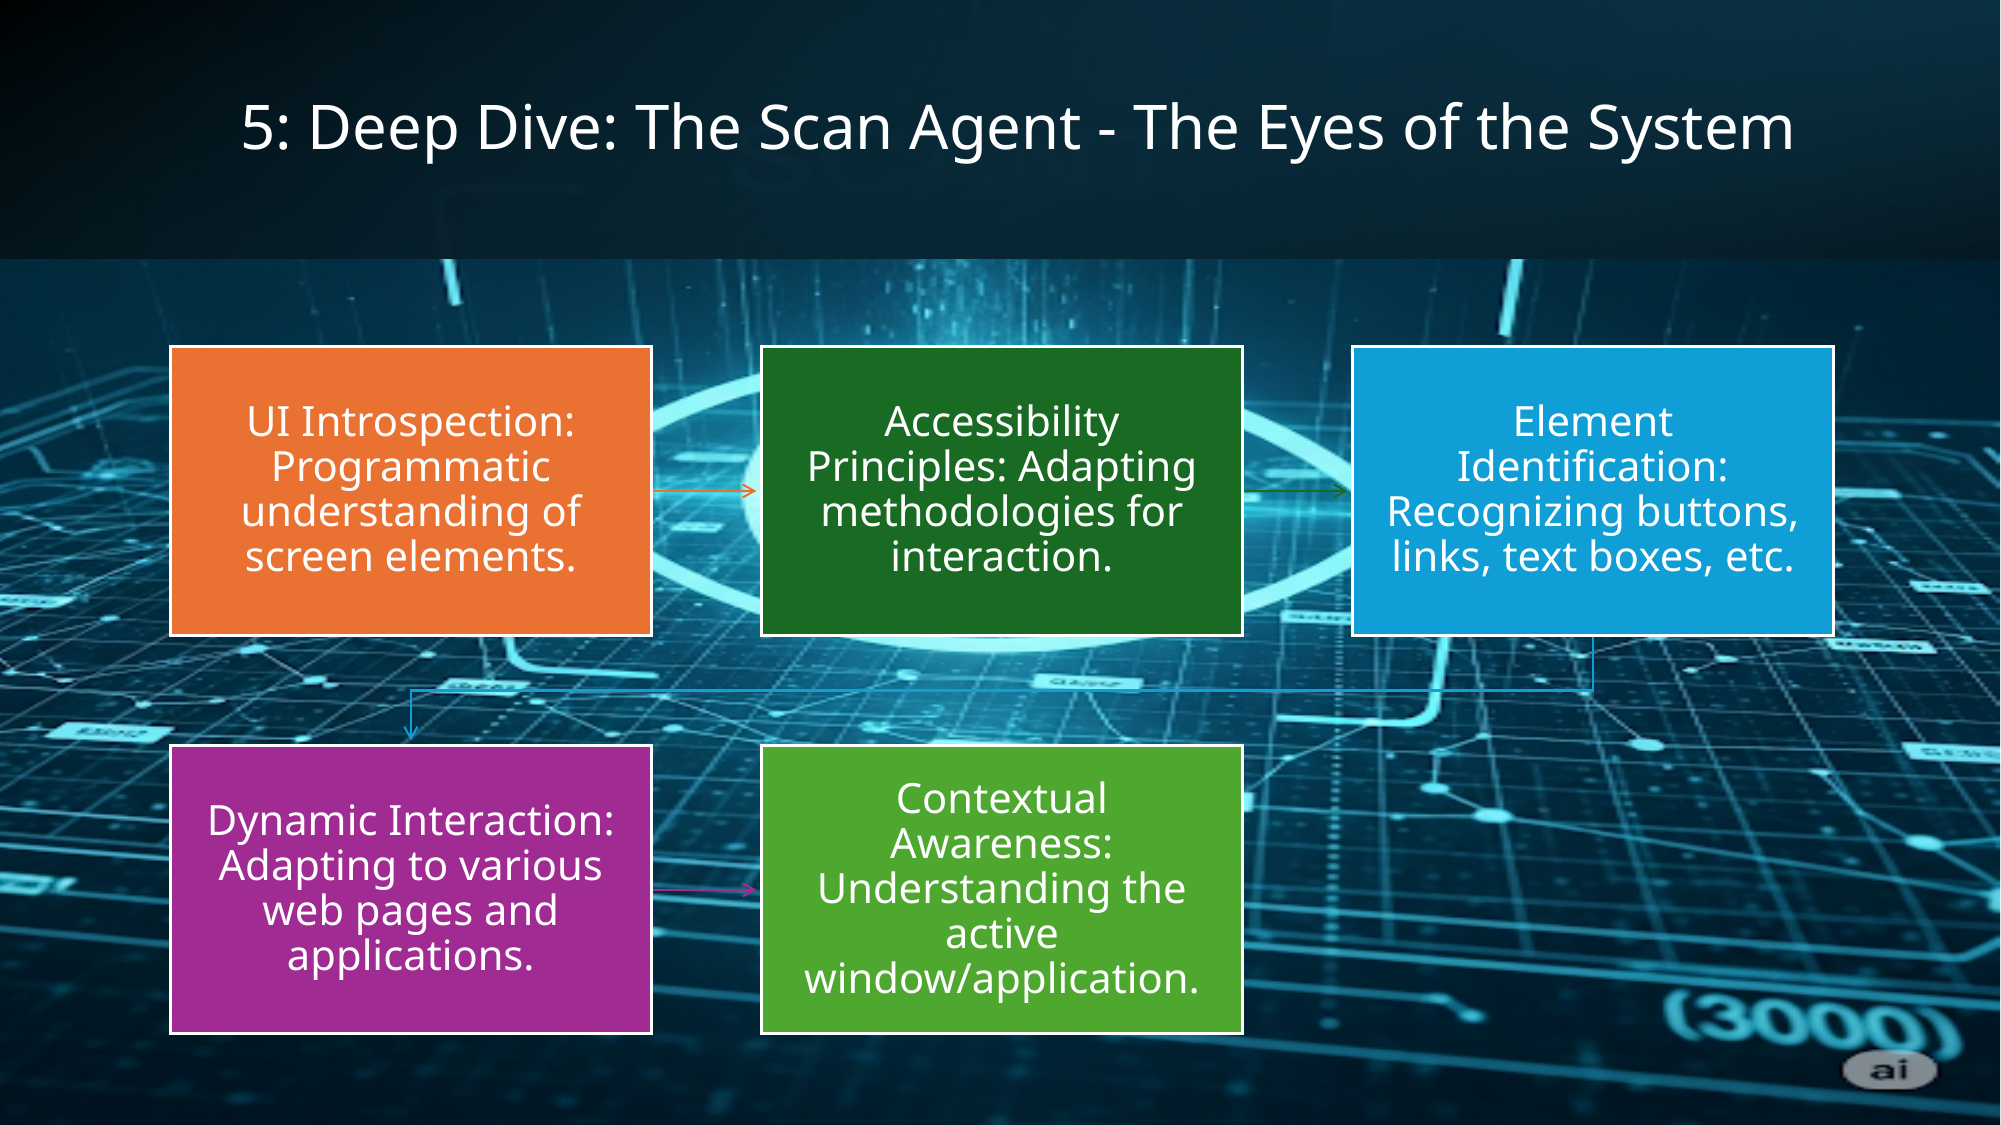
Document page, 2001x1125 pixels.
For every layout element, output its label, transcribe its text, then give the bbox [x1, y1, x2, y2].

text_box [0, 260, 2000, 1125]
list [105, 346, 1899, 1035]
text_box [0, 0, 2000, 260]
title 5: Deep Dive: The Scan Agent - The Eyes of the System [225, 57, 1873, 202]
